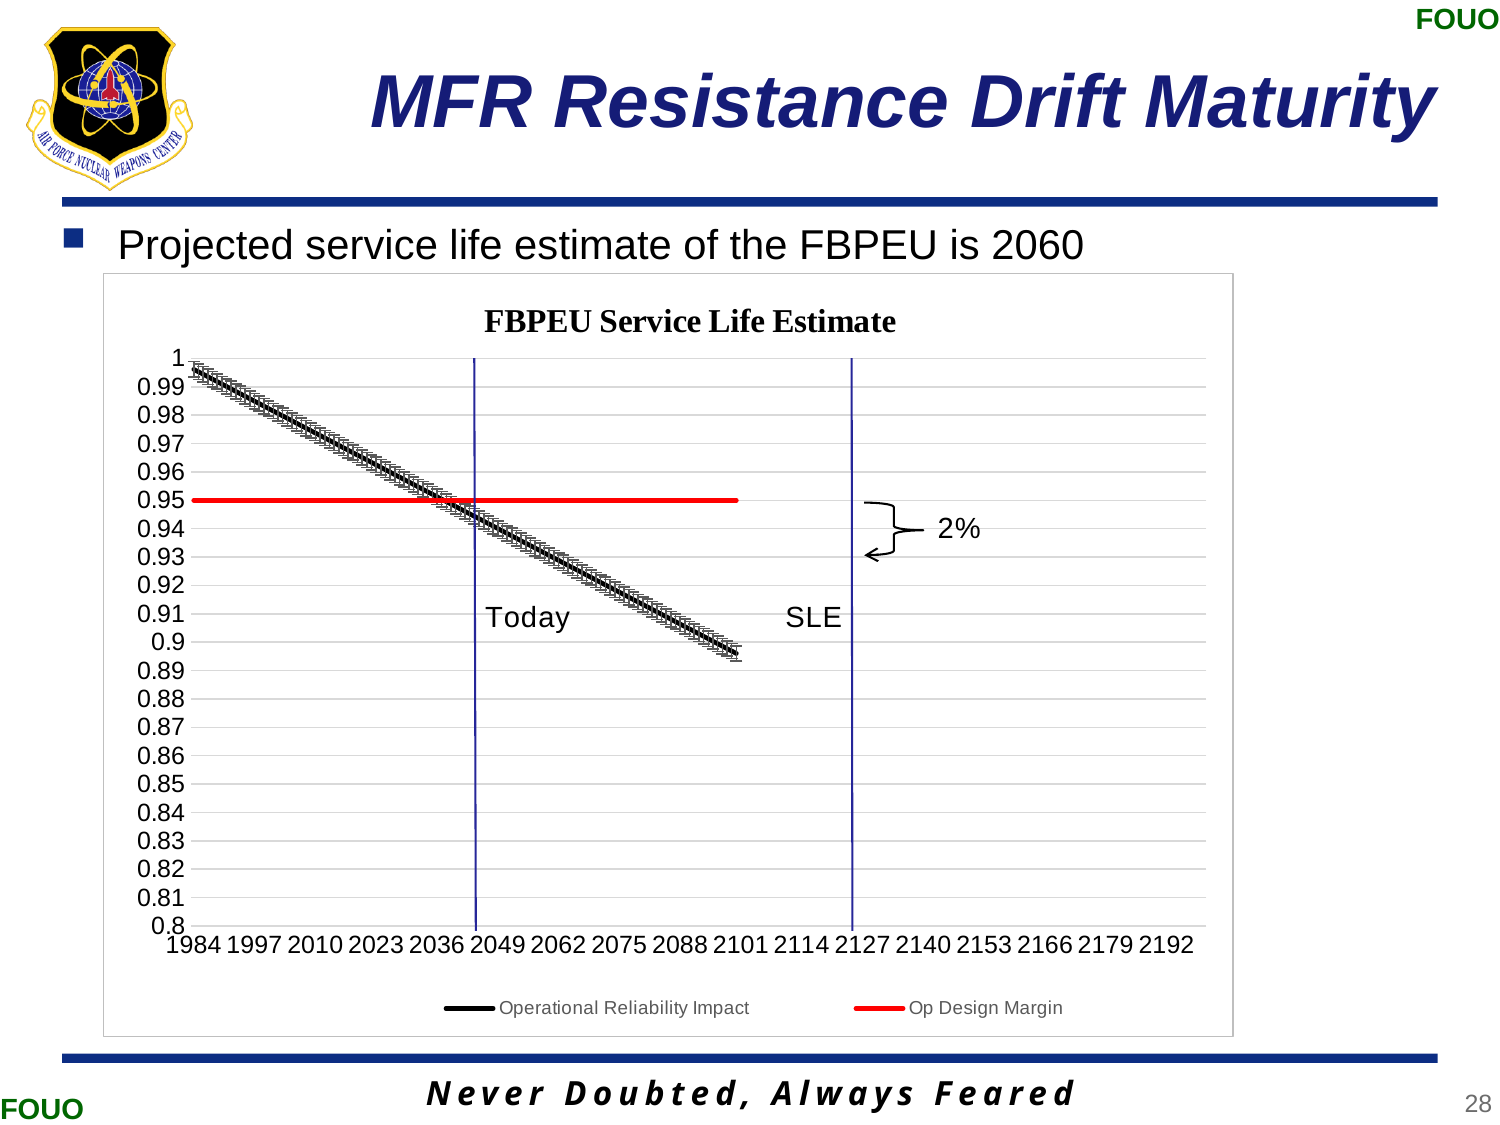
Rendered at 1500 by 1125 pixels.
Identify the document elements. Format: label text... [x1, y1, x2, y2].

list FOUO [1104, 0, 1500, 36]
list FOUO [0, 1089, 396, 1125]
chart [102, 272, 1234, 1038]
title MFR Resistance Drift Maturity [192, 12, 1438, 198]
slide_number 28 [1447, 1079, 1500, 1125]
picture [26, 27, 192, 191]
list Projected service life estimate of the FBPEU is 2060 [60, 217, 1439, 1038]
